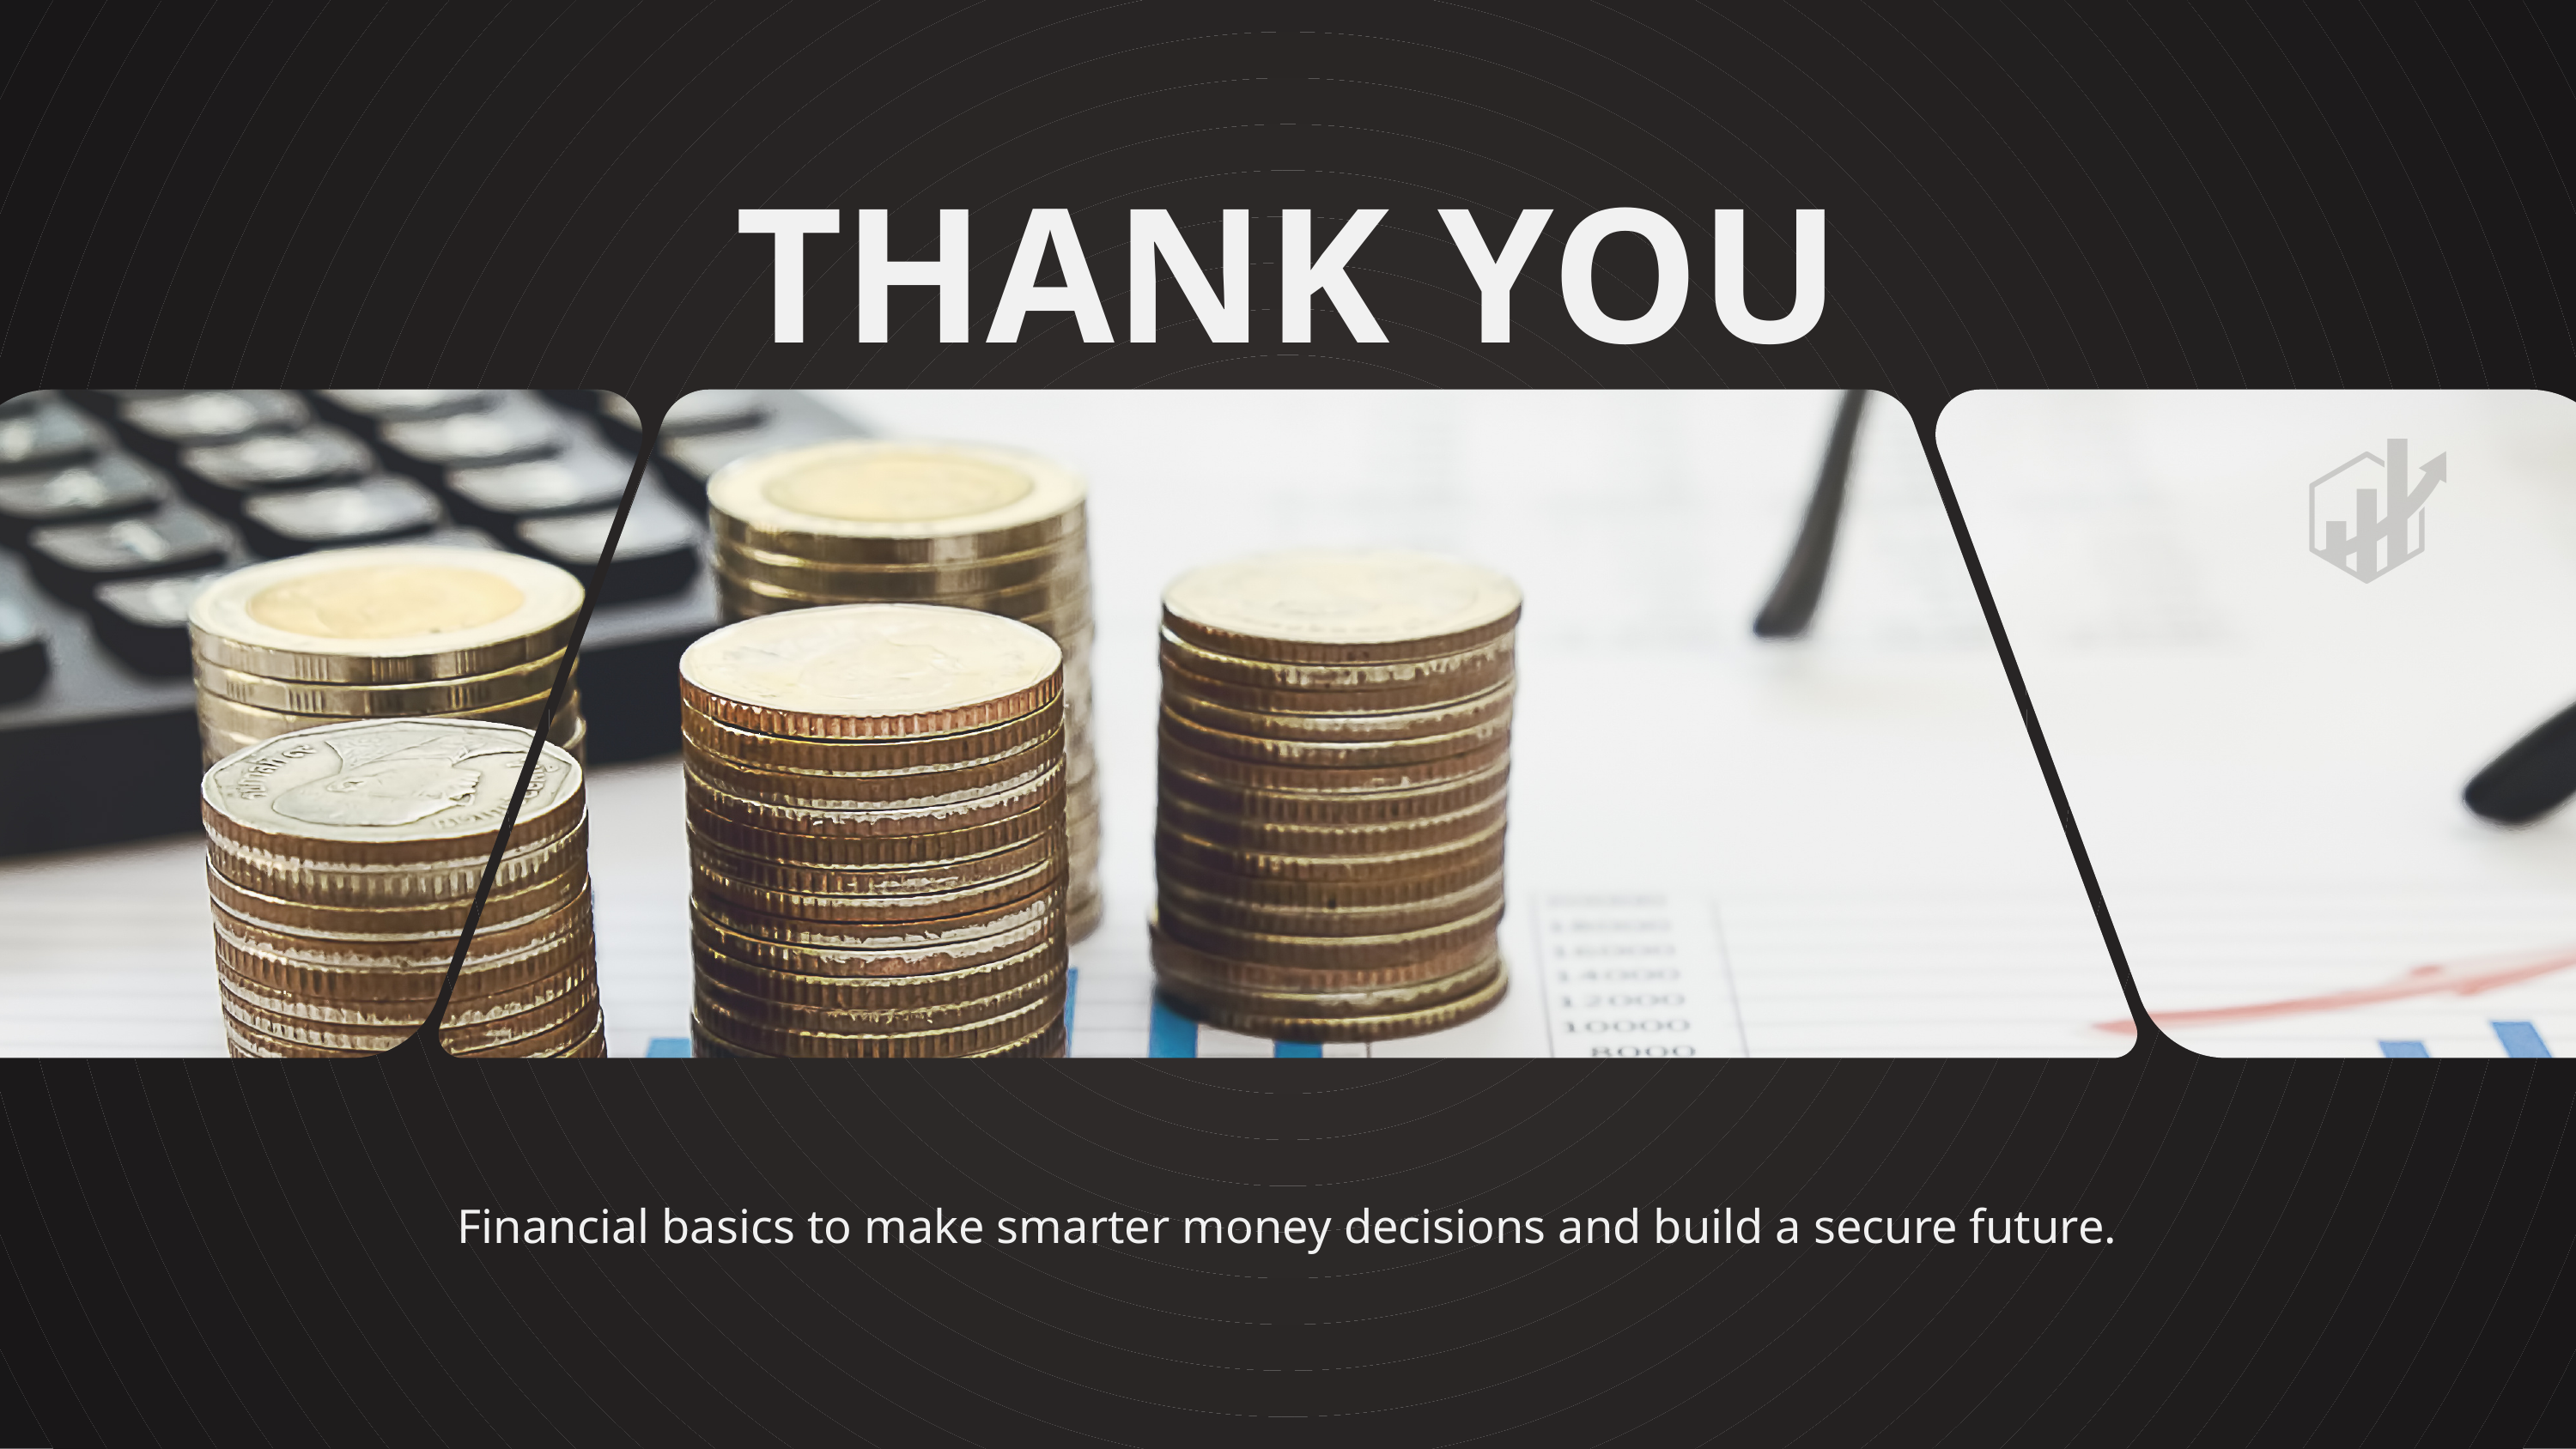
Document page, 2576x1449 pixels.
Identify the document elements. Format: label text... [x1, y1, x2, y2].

text_box Financial basics to make smarter money decisions and build a secure future. [361, 1187, 2215, 1253]
text_box THANK YOU [620, 193, 1956, 381]
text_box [0, 389, 663, 1058]
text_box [663, 389, 1915, 1058]
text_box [1916, 389, 2576, 1058]
